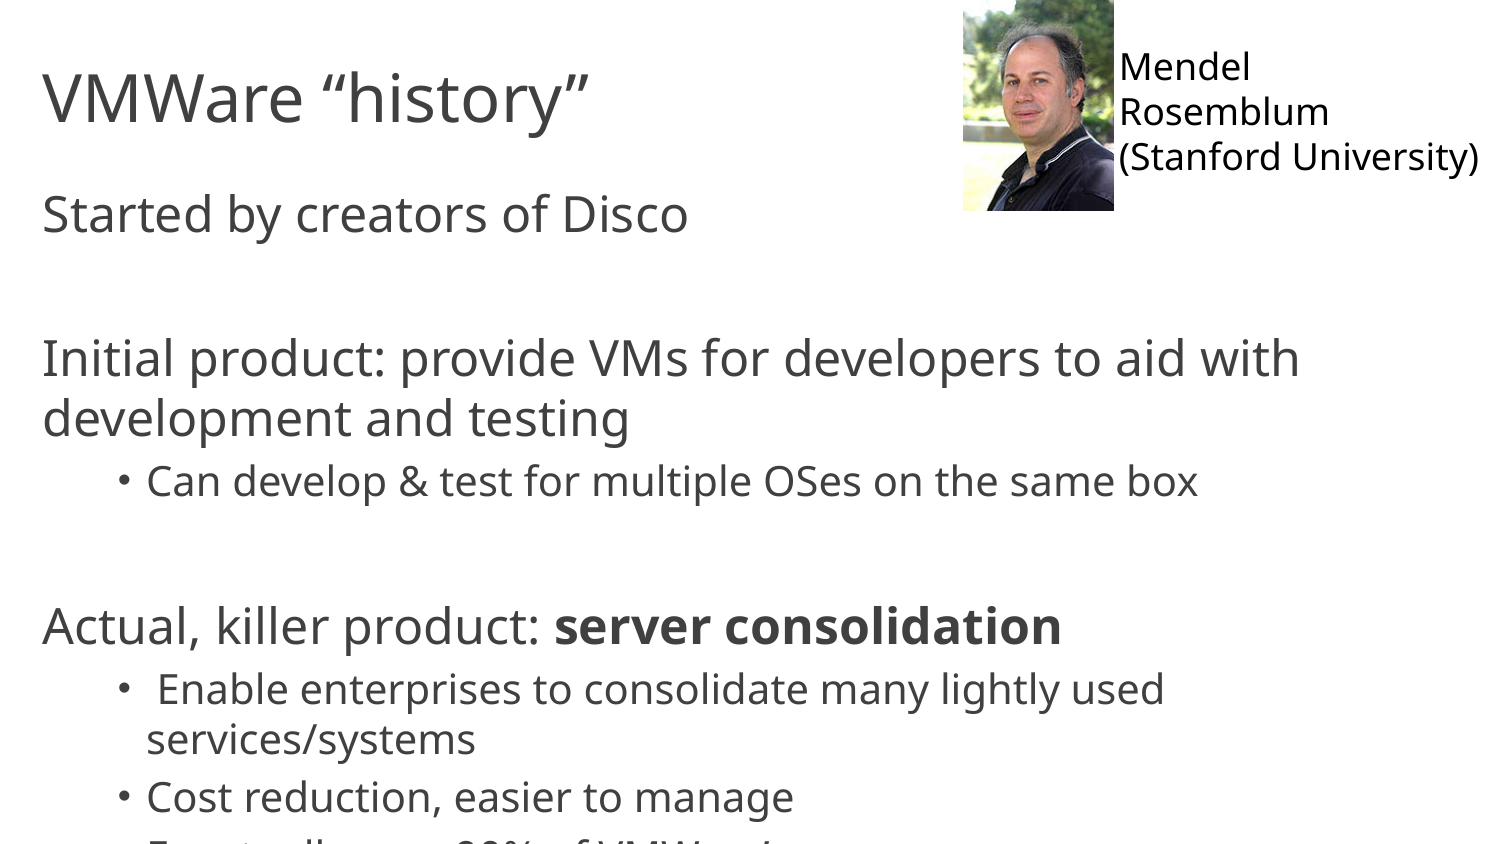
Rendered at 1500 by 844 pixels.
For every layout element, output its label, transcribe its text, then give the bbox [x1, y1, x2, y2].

picture [963, 0, 1114, 211]
list Started by creators of Disco Initial product: provide VMs for developers to aid with development and testing Can develop & test for multiple OSes on the same box Actual, killer product: server consolidation Enable enterprises to consolidate many lightly used services/systems Cost reduction, easier to manage Eventually over 90% of VMWare’s revenue [27, 174, 1480, 820]
title VMWare “history” [27, 25, 941, 166]
text_box Mendel Rosemblum (Stanford University) [1118, 35, 1495, 186]
